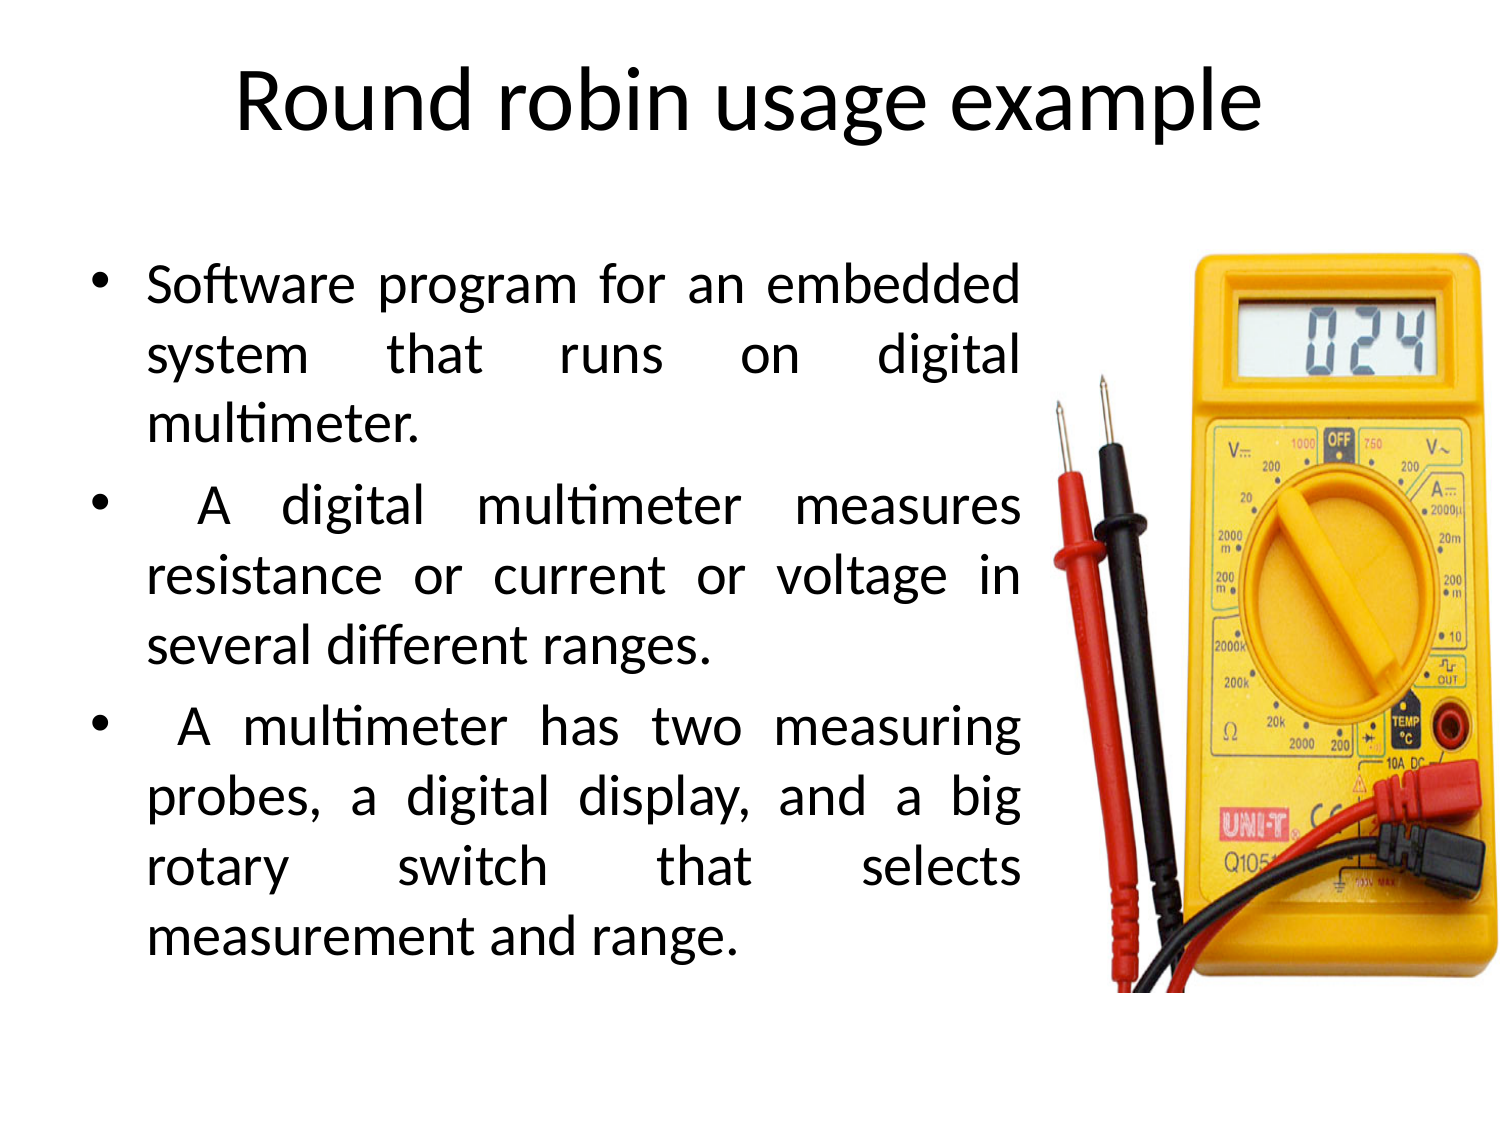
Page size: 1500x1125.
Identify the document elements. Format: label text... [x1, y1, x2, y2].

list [1049, 249, 1500, 993]
title Round robin usage example [75, 0, 1425, 188]
list Software program for an embedded system that runs on digital multimeter. A digital multimeter measures resistance or current or voltage in several different ranges. A multimeter has two measuring probes, a digital display, and a big rotary switch that selects measurement and range. [75, 237, 1038, 1043]
